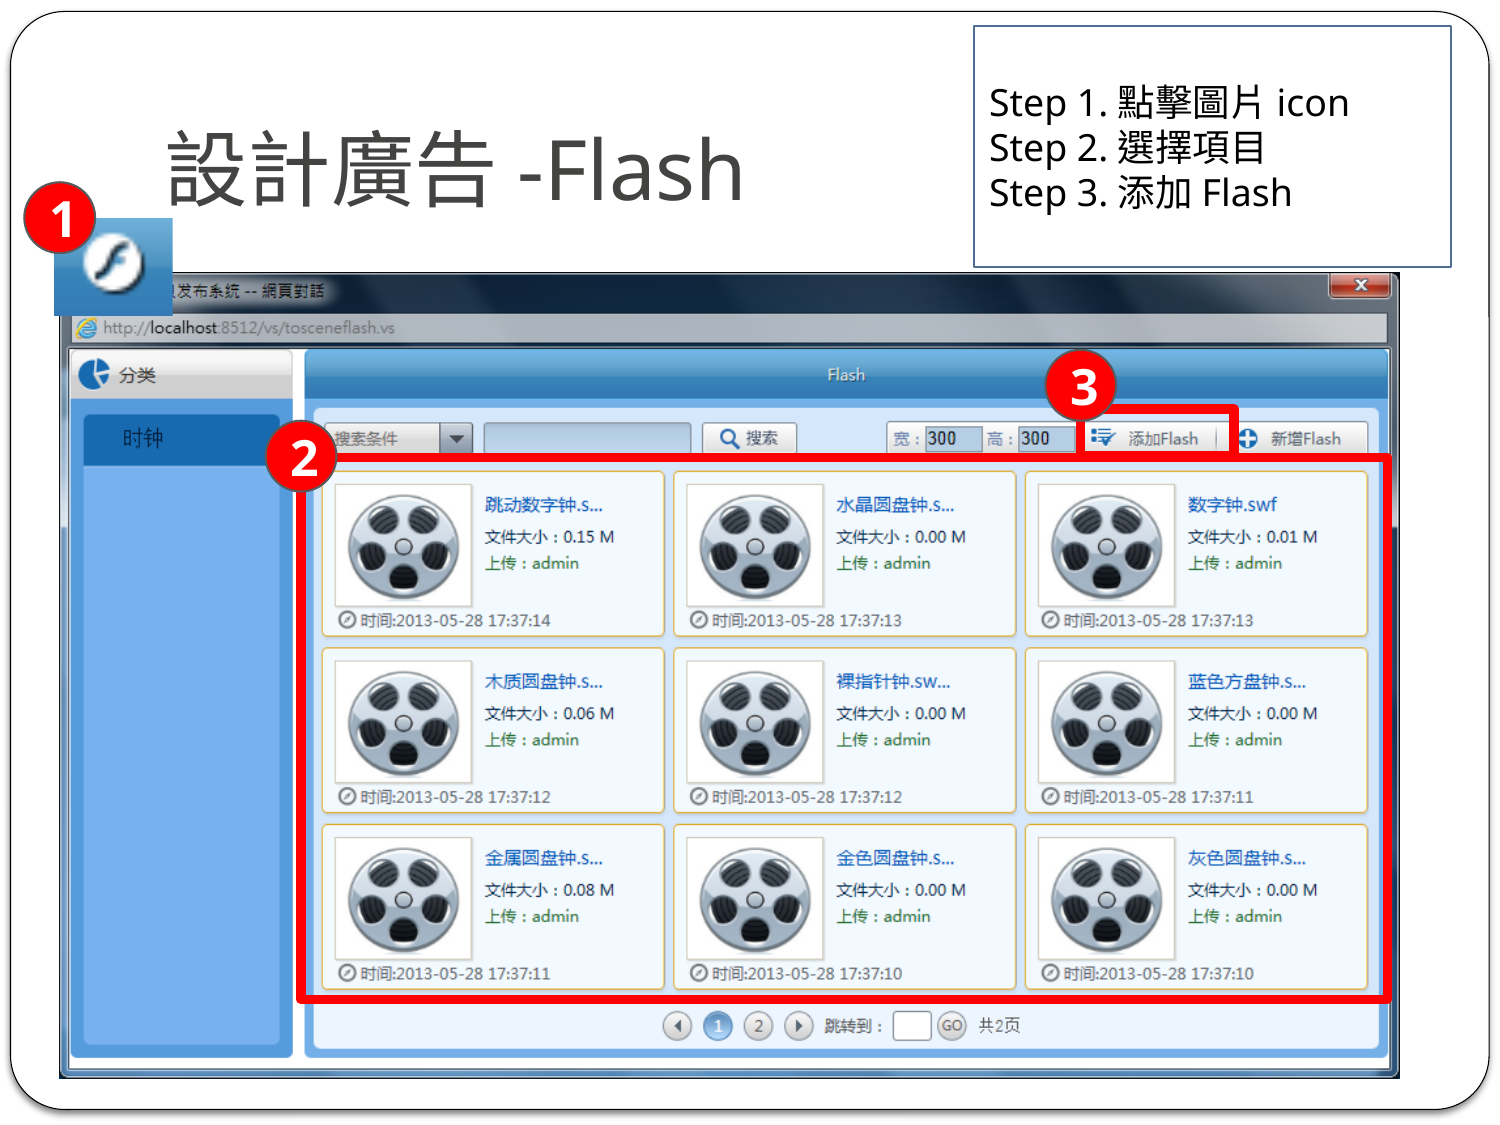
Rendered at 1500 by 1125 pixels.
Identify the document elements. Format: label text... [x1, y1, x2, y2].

text_box Step 1.點擊圖片icon Step 2.選擇項目 Step 3.添加Flash [973, 25, 1452, 268]
text_box 1 [23, 181, 97, 253]
title 設計廣告-Flash [150, 45, 973, 233]
picture [53, 218, 1400, 1079]
